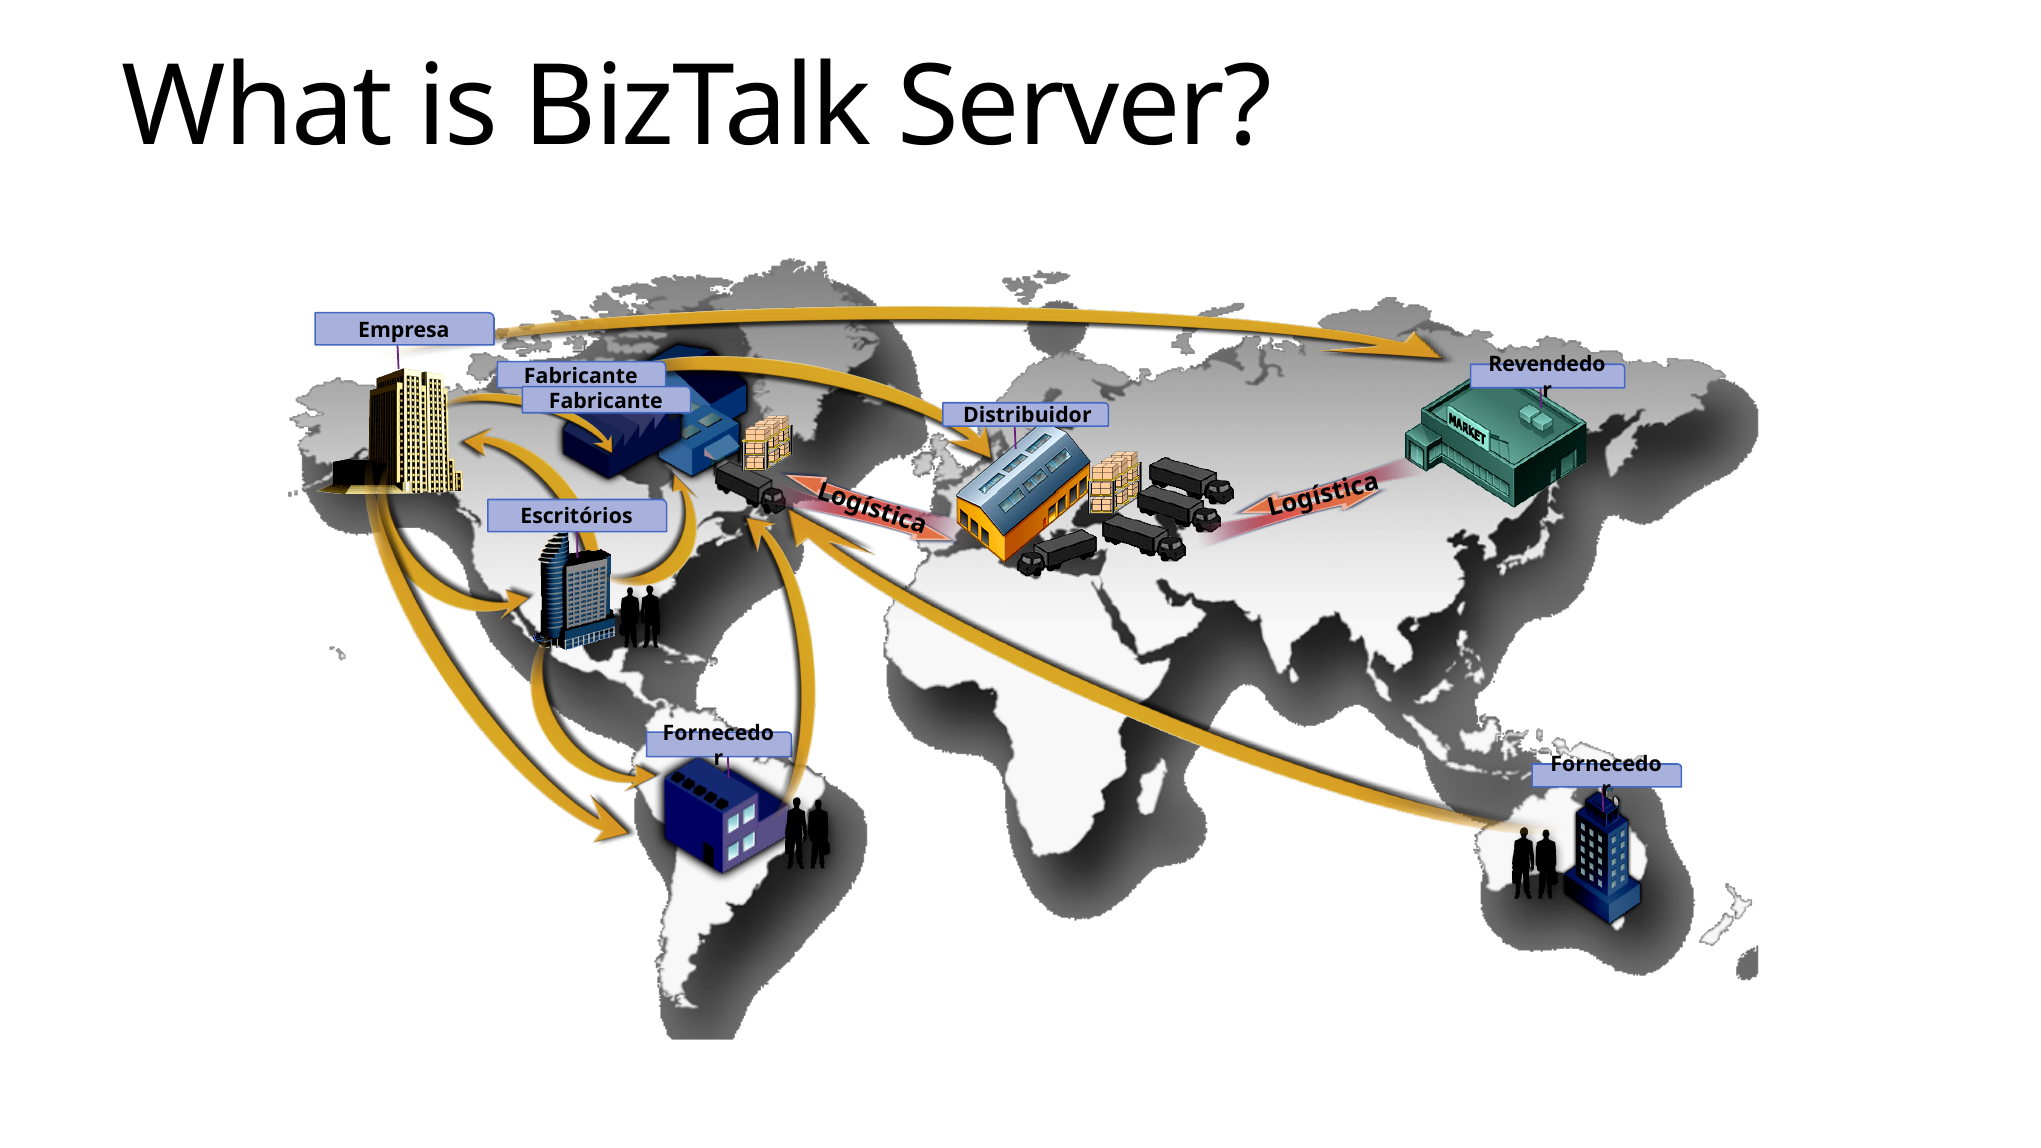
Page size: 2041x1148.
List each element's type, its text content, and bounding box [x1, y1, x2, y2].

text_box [267, 234, 1769, 1059]
title What is BizTalk Server? [97, 32, 1964, 228]
